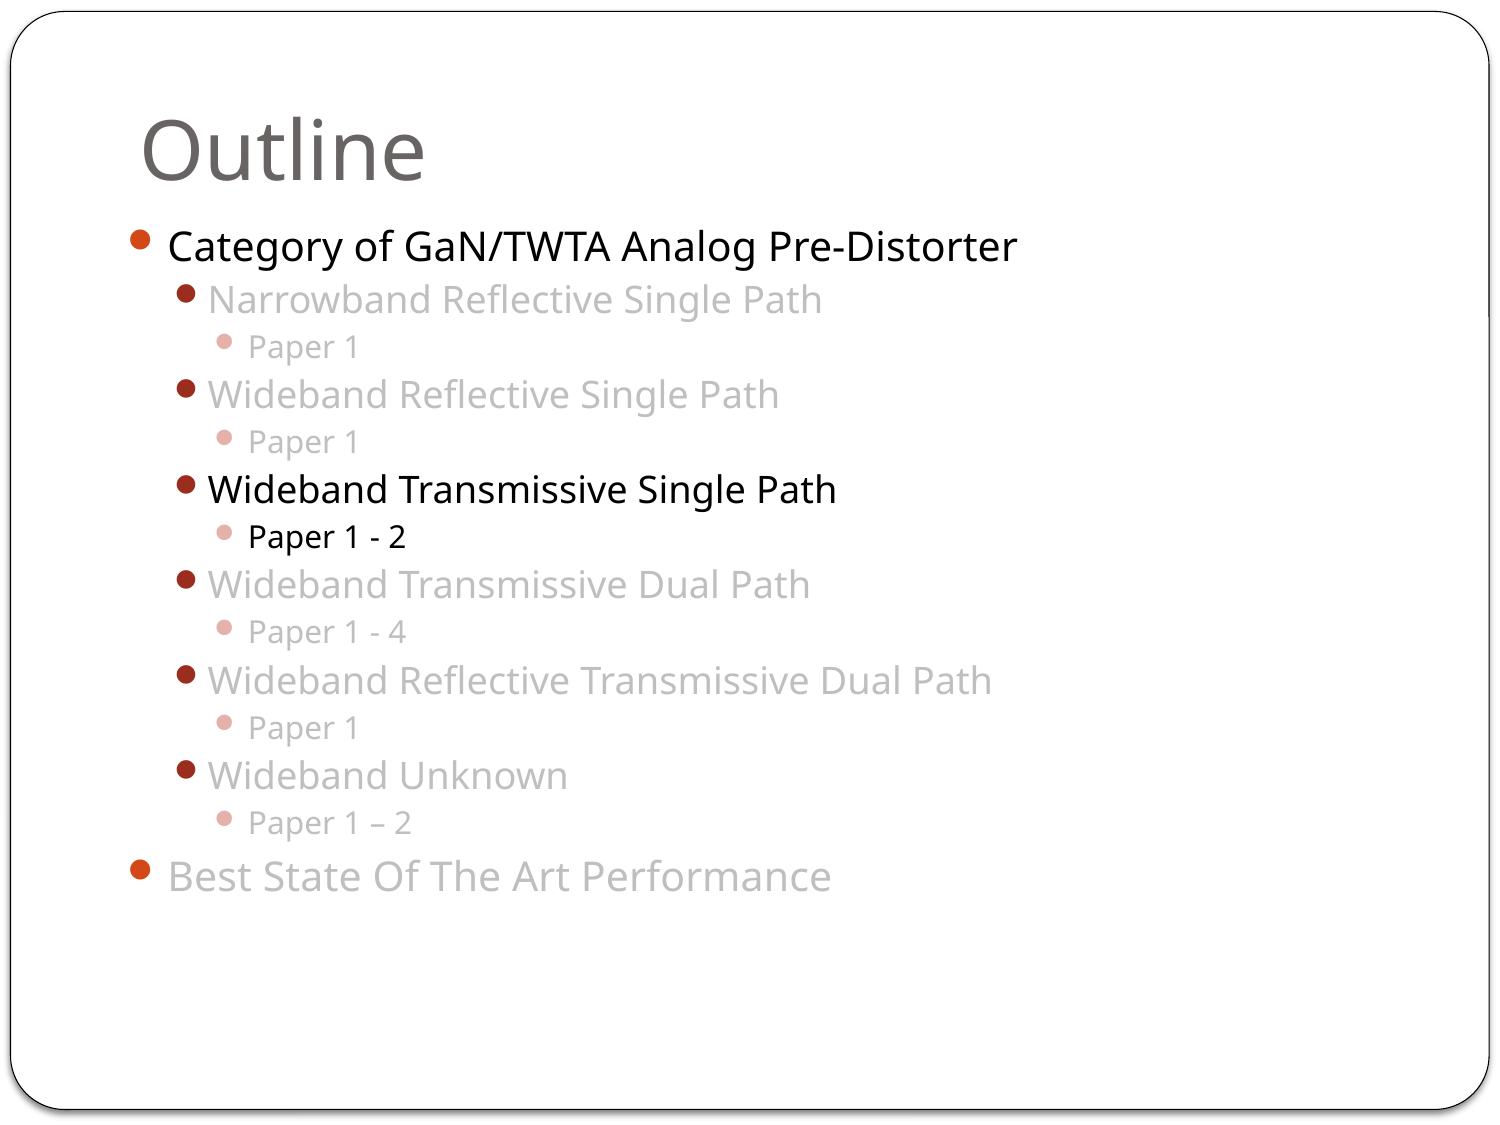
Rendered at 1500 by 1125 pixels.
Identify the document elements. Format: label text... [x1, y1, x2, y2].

title Outline [125, 24, 1400, 213]
list Category of GaN/TWTA Analog Pre-Distorter Narrowband Reflective Single Path Paper 1 Wideband Reflective Single Path Paper 1 Wideband Transmissive Single Path Paper 1 - 2 Wideband Transmissive Dual Path Paper 1 - 4 Wideband Reflective Transmissive Dual Path Paper 1 Wideband Unknown Paper 1 – 2 Best State Of The Art Performance [112, 212, 1388, 913]
